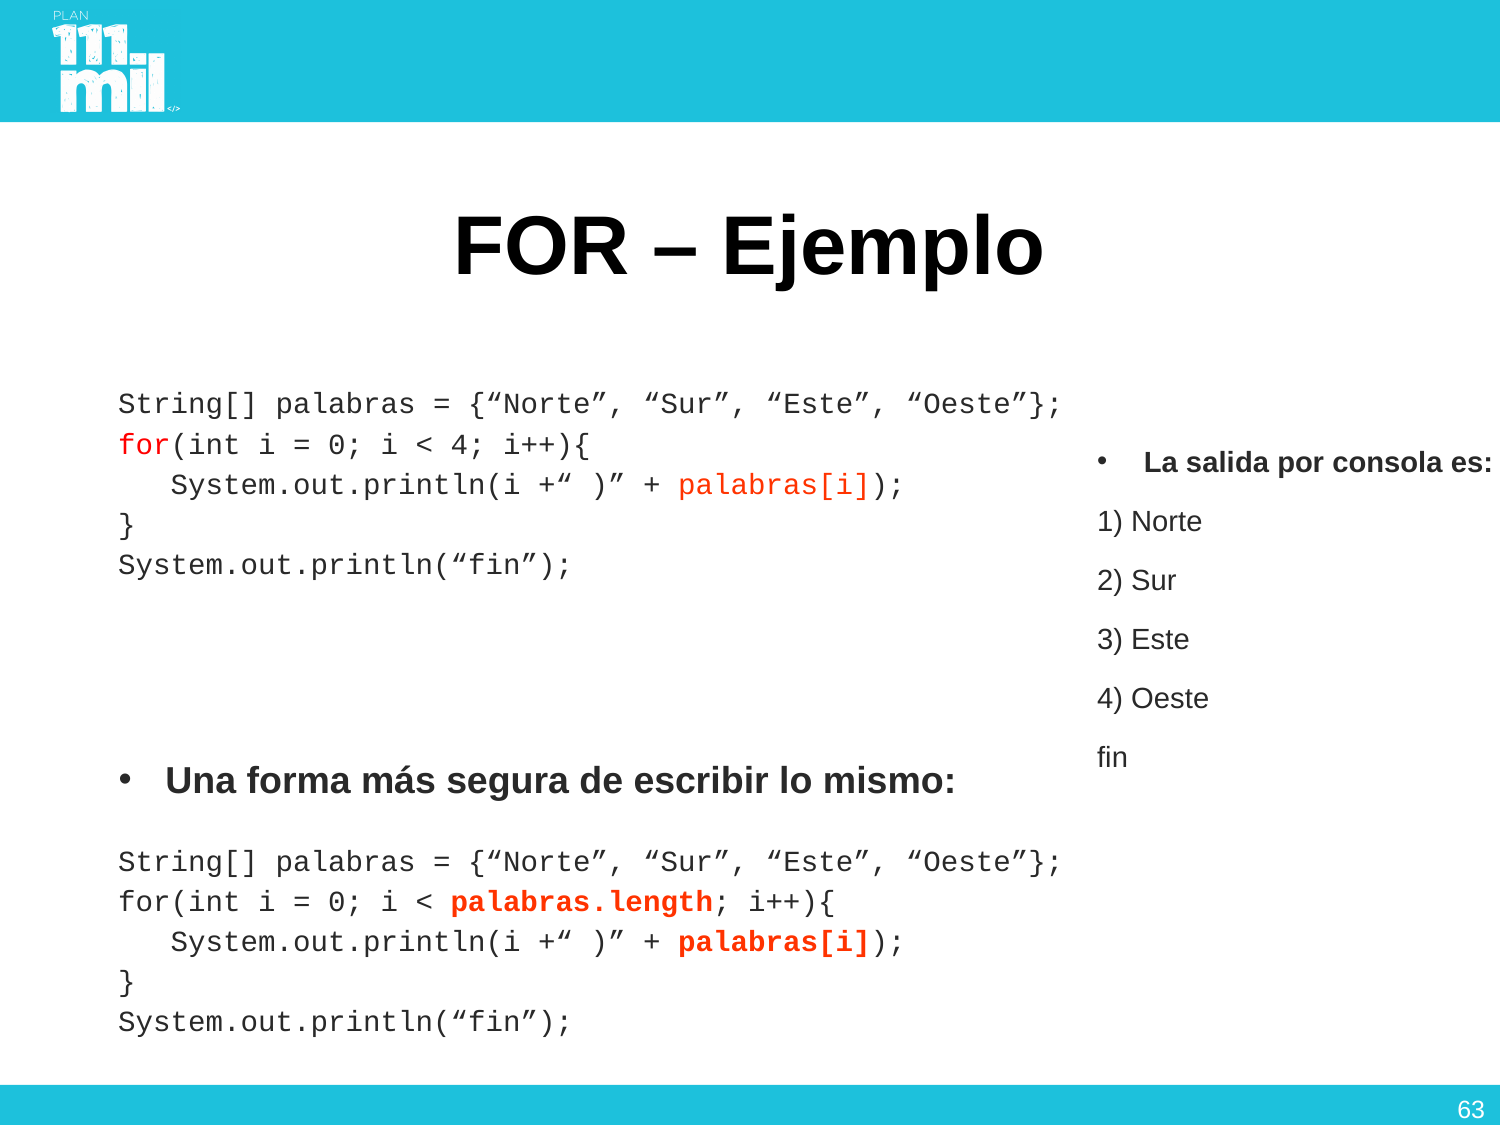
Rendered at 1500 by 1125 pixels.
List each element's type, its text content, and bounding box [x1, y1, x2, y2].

title FOR – Ejemplo [103, 147, 1397, 348]
text_box La salida por consola es: 1) Norte 2) Sur 3) Este 4) Oeste fin [1082, 388, 1500, 770]
text_box String[] palabras = {“Norte”, “Sur”, “Este”, “Oeste”}; for(int i = 0; i < 4; i++){ System.out.println(i +“ )” + palabras[i]); } System.out.println(“fin”); [103, 280, 1366, 714]
text_box String[] palabras = {“Norte”, “Sur”, “Este”, “Oeste”}; for(int i = 0; i < palabras.length; i++){ System.out.println(i +“ )” + palabras[i]); } System.out.println(“fin”); [103, 770, 1500, 1125]
text_box Una forma más segura de escribir lo mismo: [89, 741, 1477, 809]
